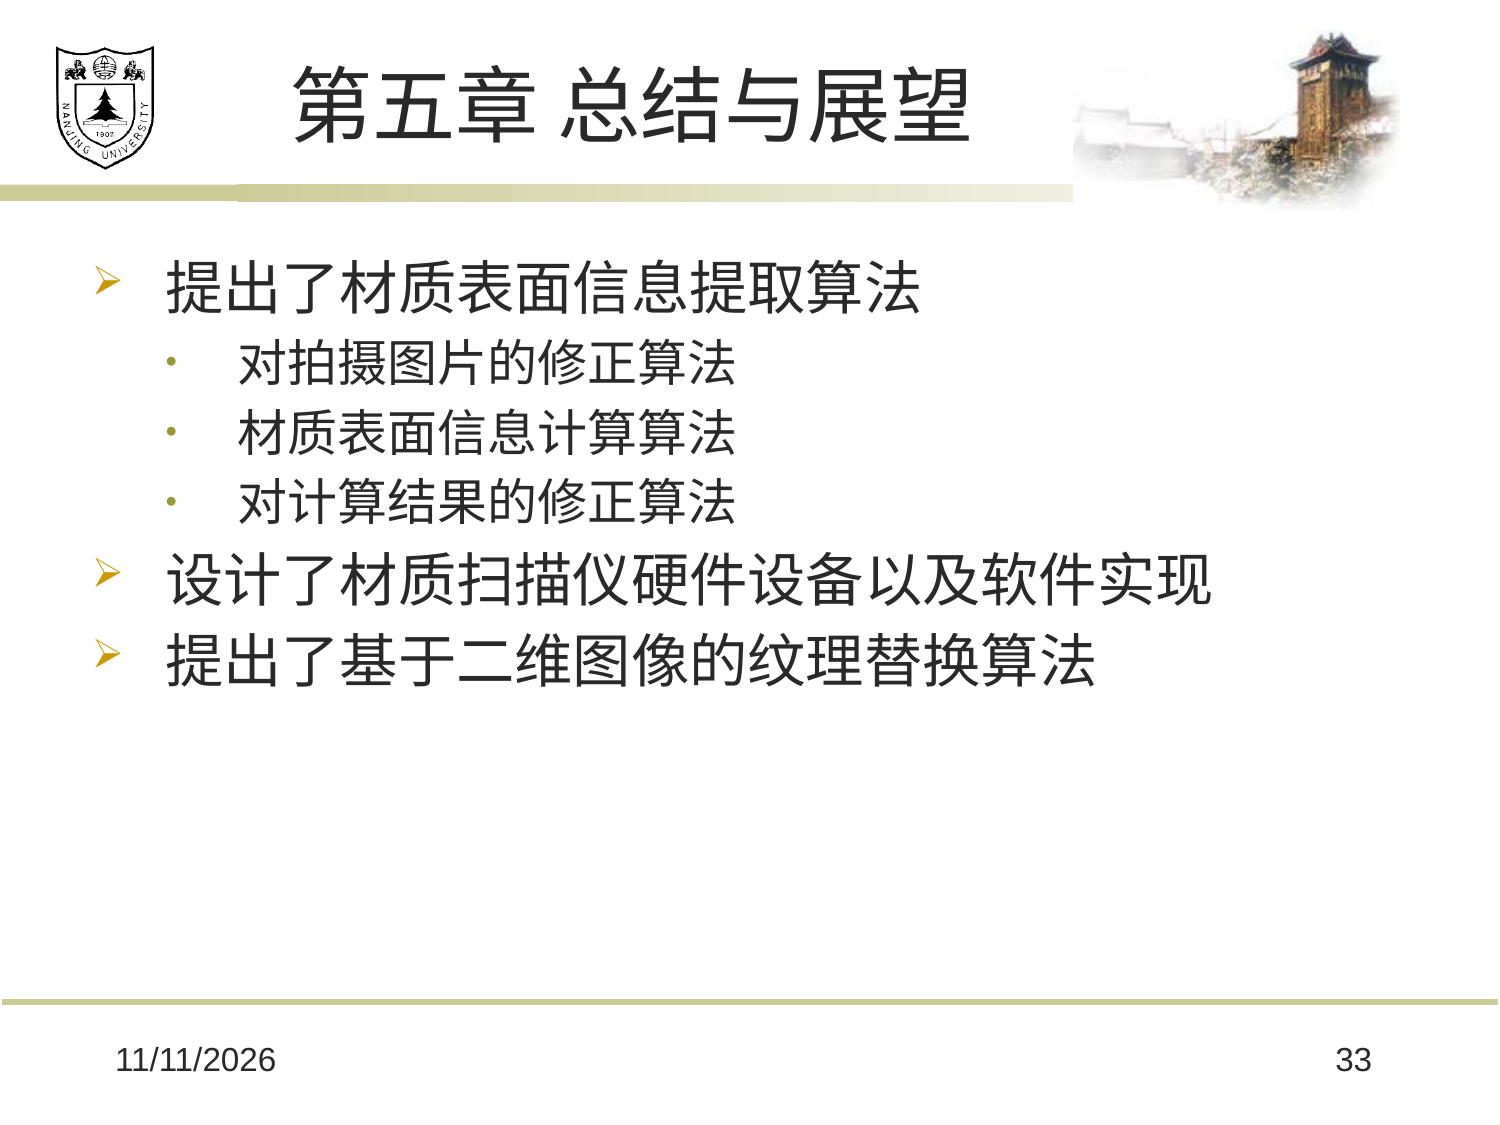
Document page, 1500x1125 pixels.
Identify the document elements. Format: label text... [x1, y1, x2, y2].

picture [1073, 30, 1400, 211]
picture [2, 999, 1498, 1005]
slide_number 33 [1234, 1030, 1388, 1106]
picture [50, 42, 160, 173]
title 第五章 总结与展望 [171, 66, 1093, 161]
list 提出了材质表面信息提取算法 对拍摄图片的修正算法 材质表面信息计算算法 对计算结果的修正算法 设计了材质扫描仪硬件设备以及软件实现 提出了基于二维图像的纹理替换算法 [76, 243, 1413, 965]
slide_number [100, 1030, 313, 1106]
